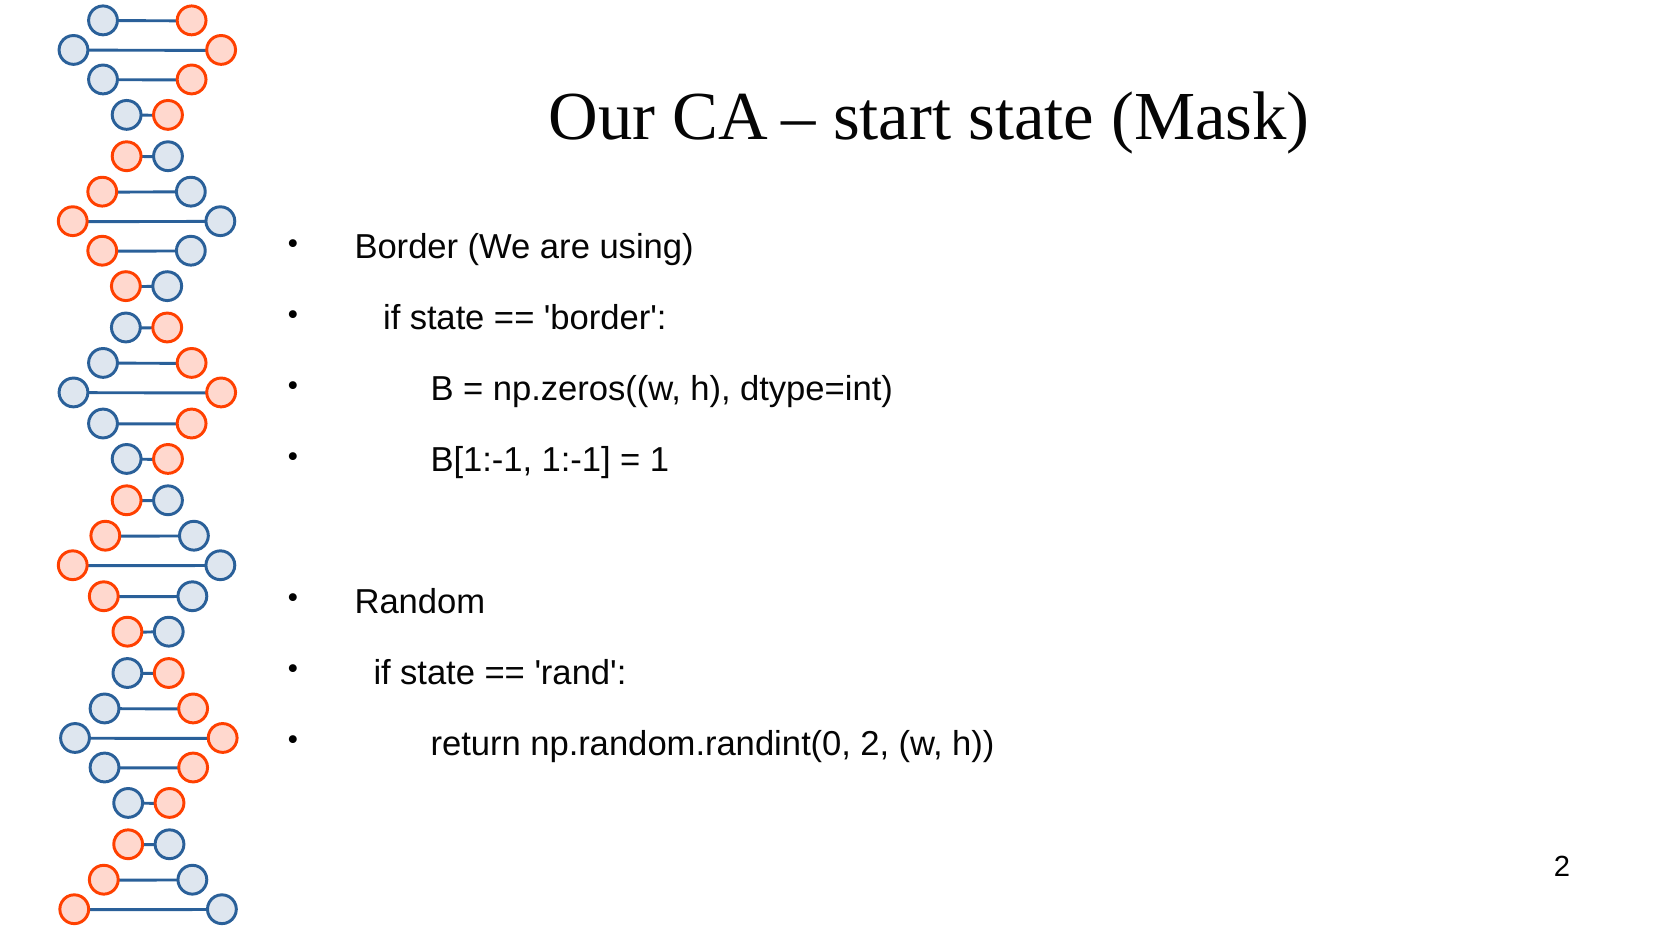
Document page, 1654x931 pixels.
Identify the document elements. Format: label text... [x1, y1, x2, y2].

list Border (We are using) if state == 'border': B = np.zeros((w, h), dtype=int) B[1:-1, 1:-1] = 1 Random if state == 'rand': return np.random.randint(0, 2, (w, h)) [265, 224, 1594, 764]
title Our CA – start state (Mask) [265, 35, 1594, 189]
slide_number 2 [1185, 847, 1571, 911]
